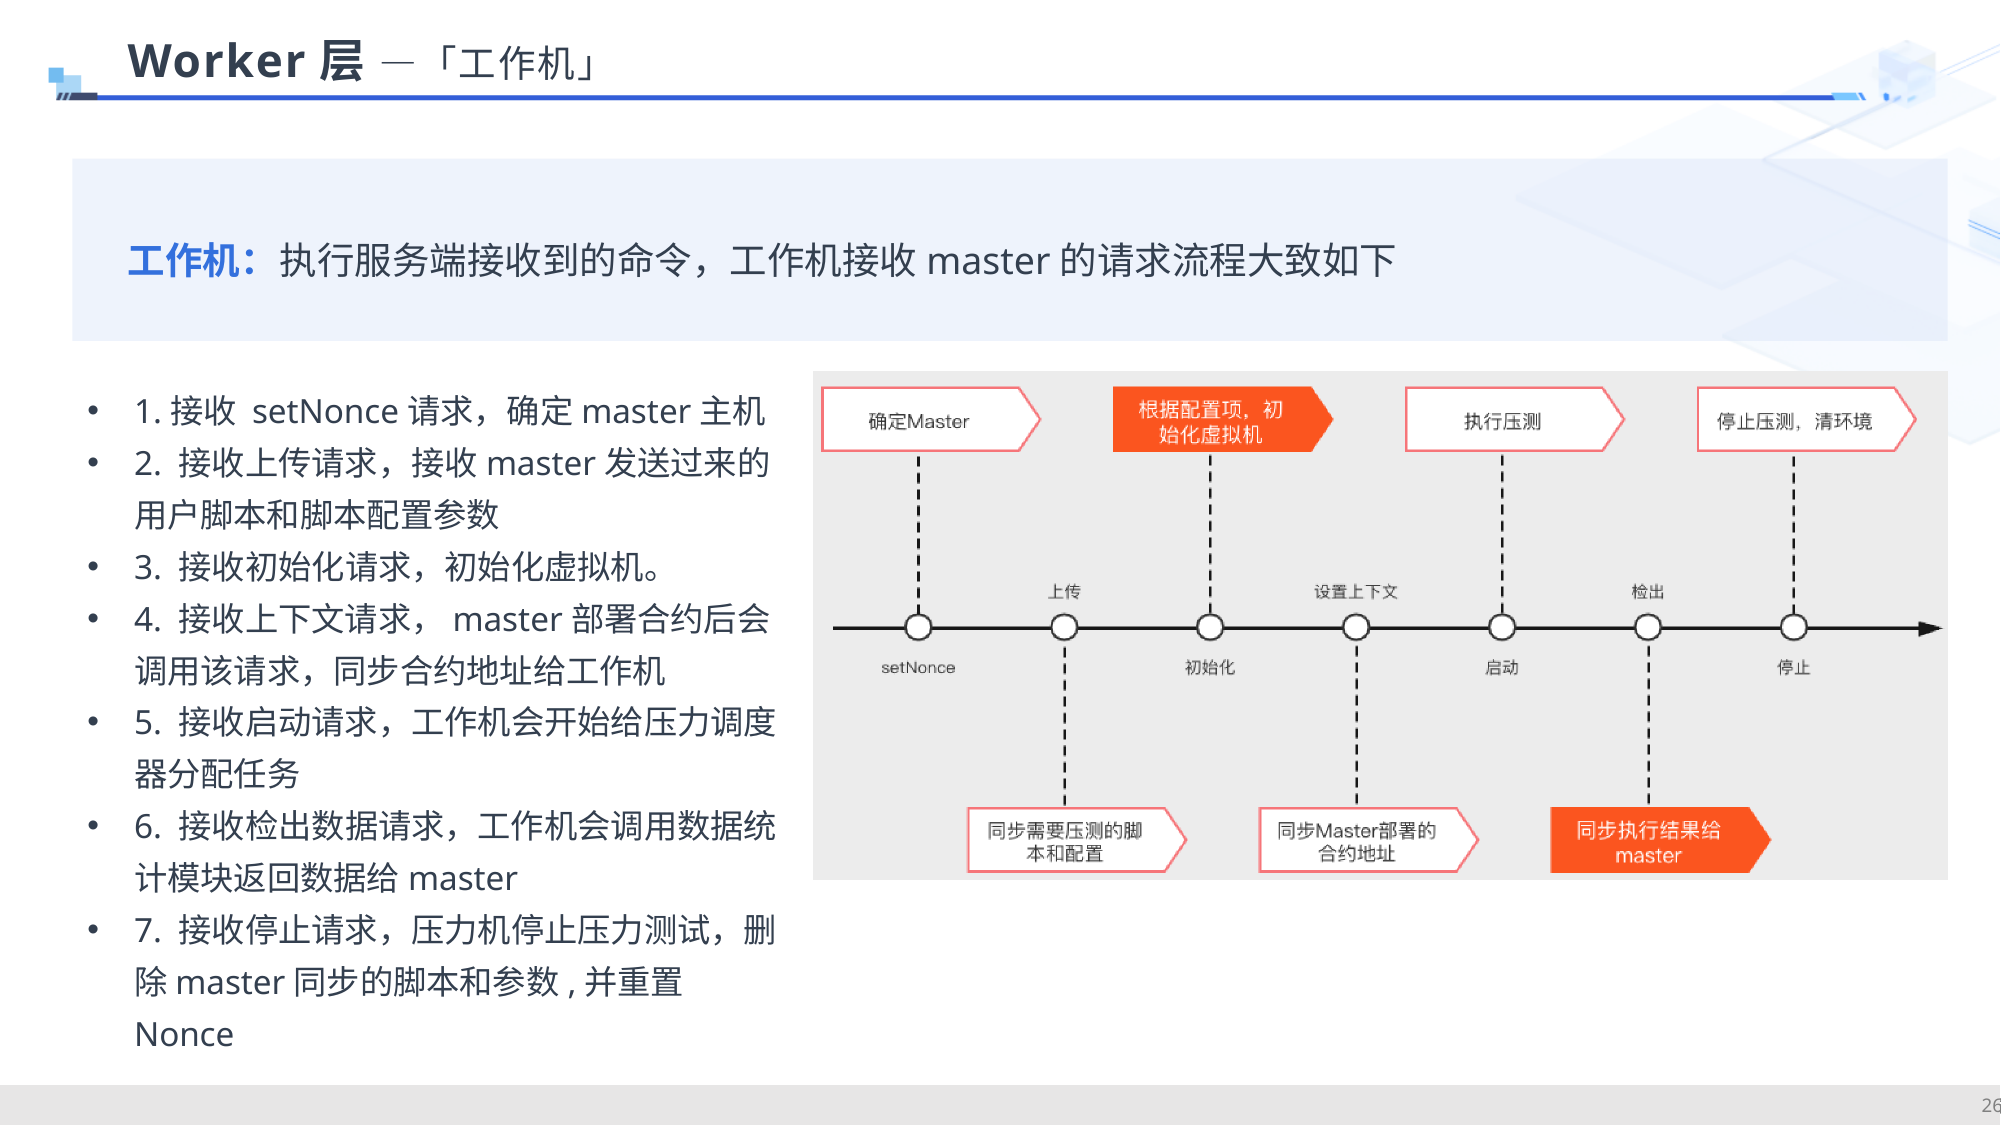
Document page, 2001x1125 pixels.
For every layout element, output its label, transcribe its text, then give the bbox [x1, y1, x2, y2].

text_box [72, 158, 1948, 341]
picture [0, 0, 2000, 1085]
text_box Worker层 —「工作机」 [112, 24, 865, 94]
text_box 1.接收 setNonce请求，确定master主机 2. 接收上传请求，接收master发送过来的用户脚本和脚本配置参数 3. 接收初始化请求，初始化虚拟机。 4. 接收上下文请求，master部署合约后会调用该请求，同步合约地址给工作机 5. 接收启动请求，工作机会开始给压力调度器分配任务 6. 接收检出数据请求，工作机会调用数据统计模块返回数据给master 7. 接收停止请求，压力机停止压力测试，删除master同步的脚本和参数,并重置Nonce [72, 371, 799, 1060]
